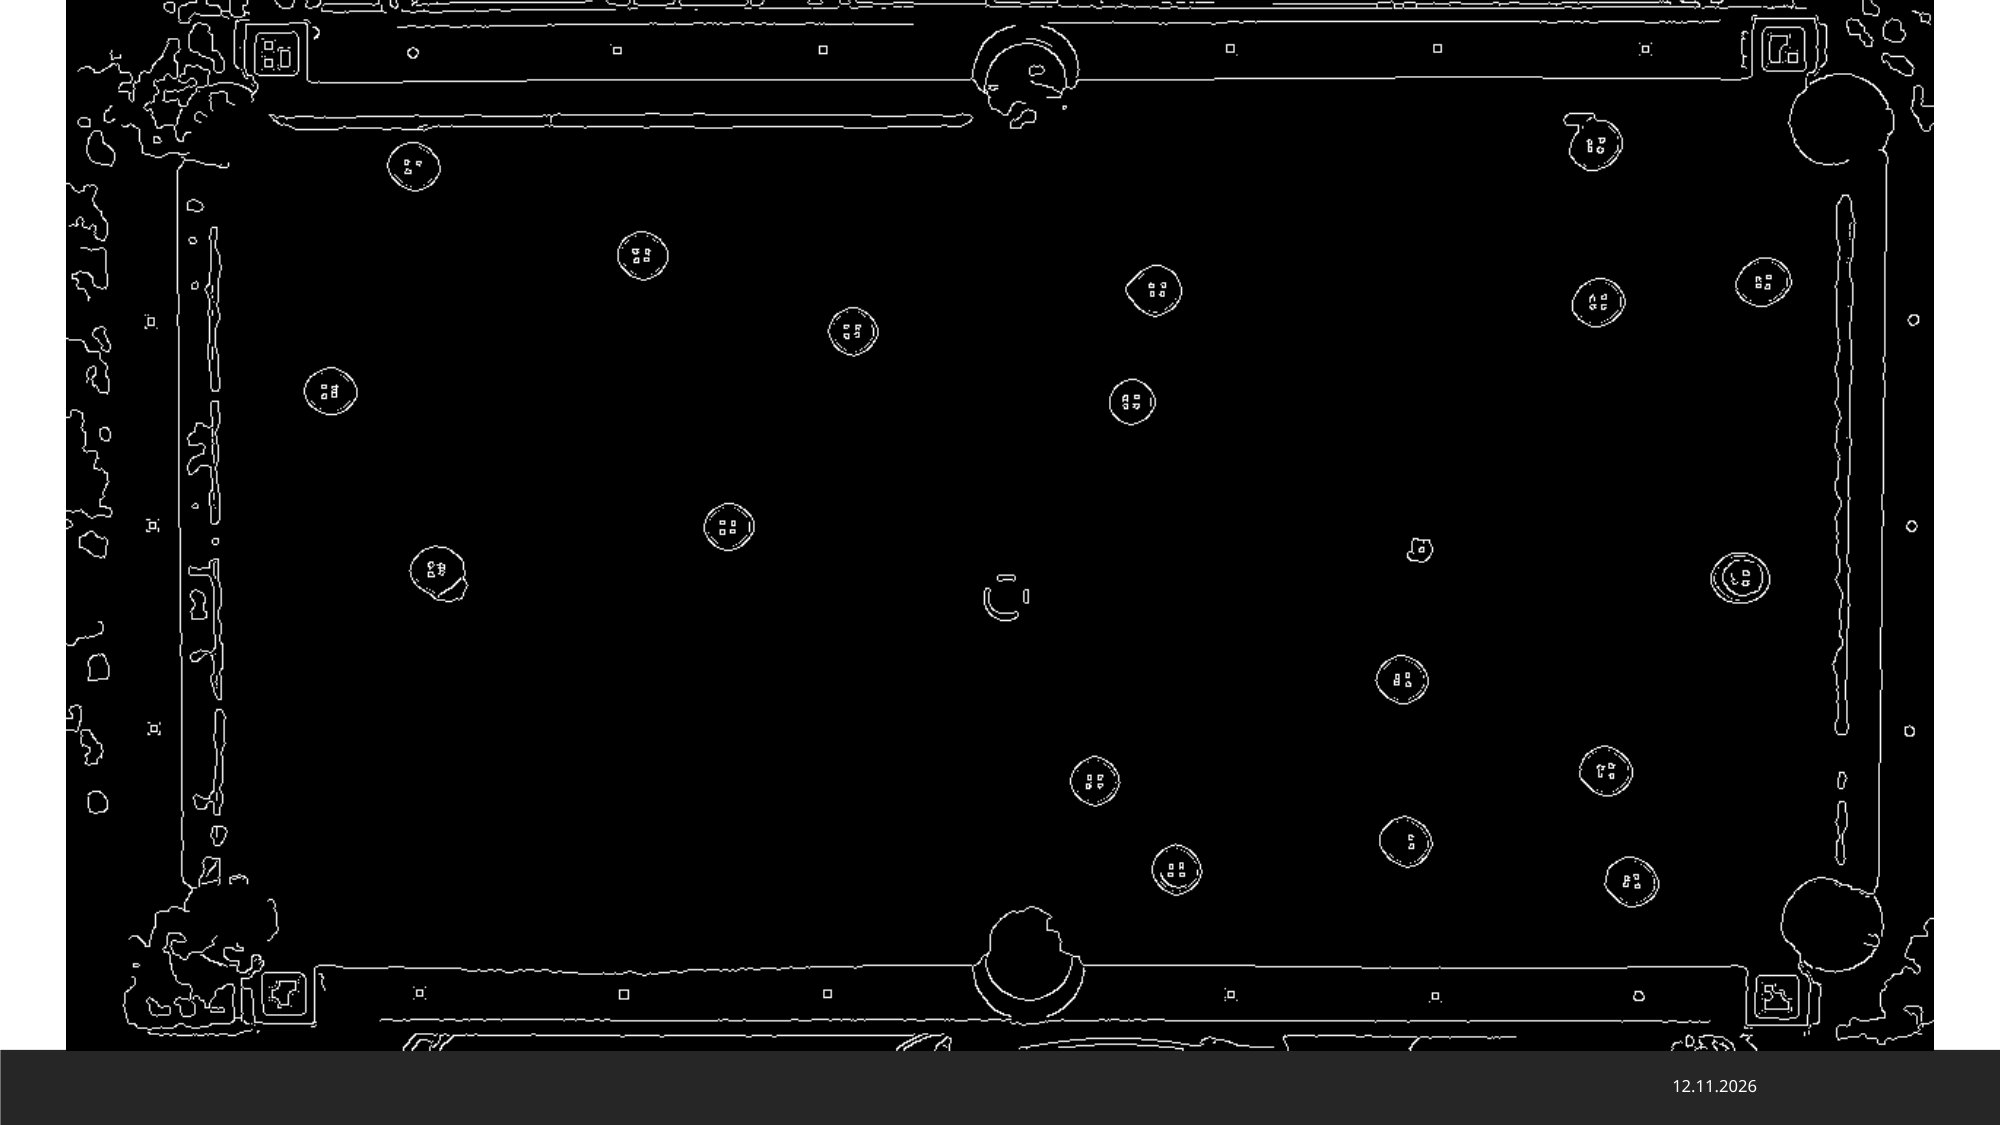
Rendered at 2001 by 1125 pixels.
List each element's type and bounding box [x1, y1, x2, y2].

slide_number [1348, 1059, 1773, 1118]
picture [65, 0, 1934, 1051]
